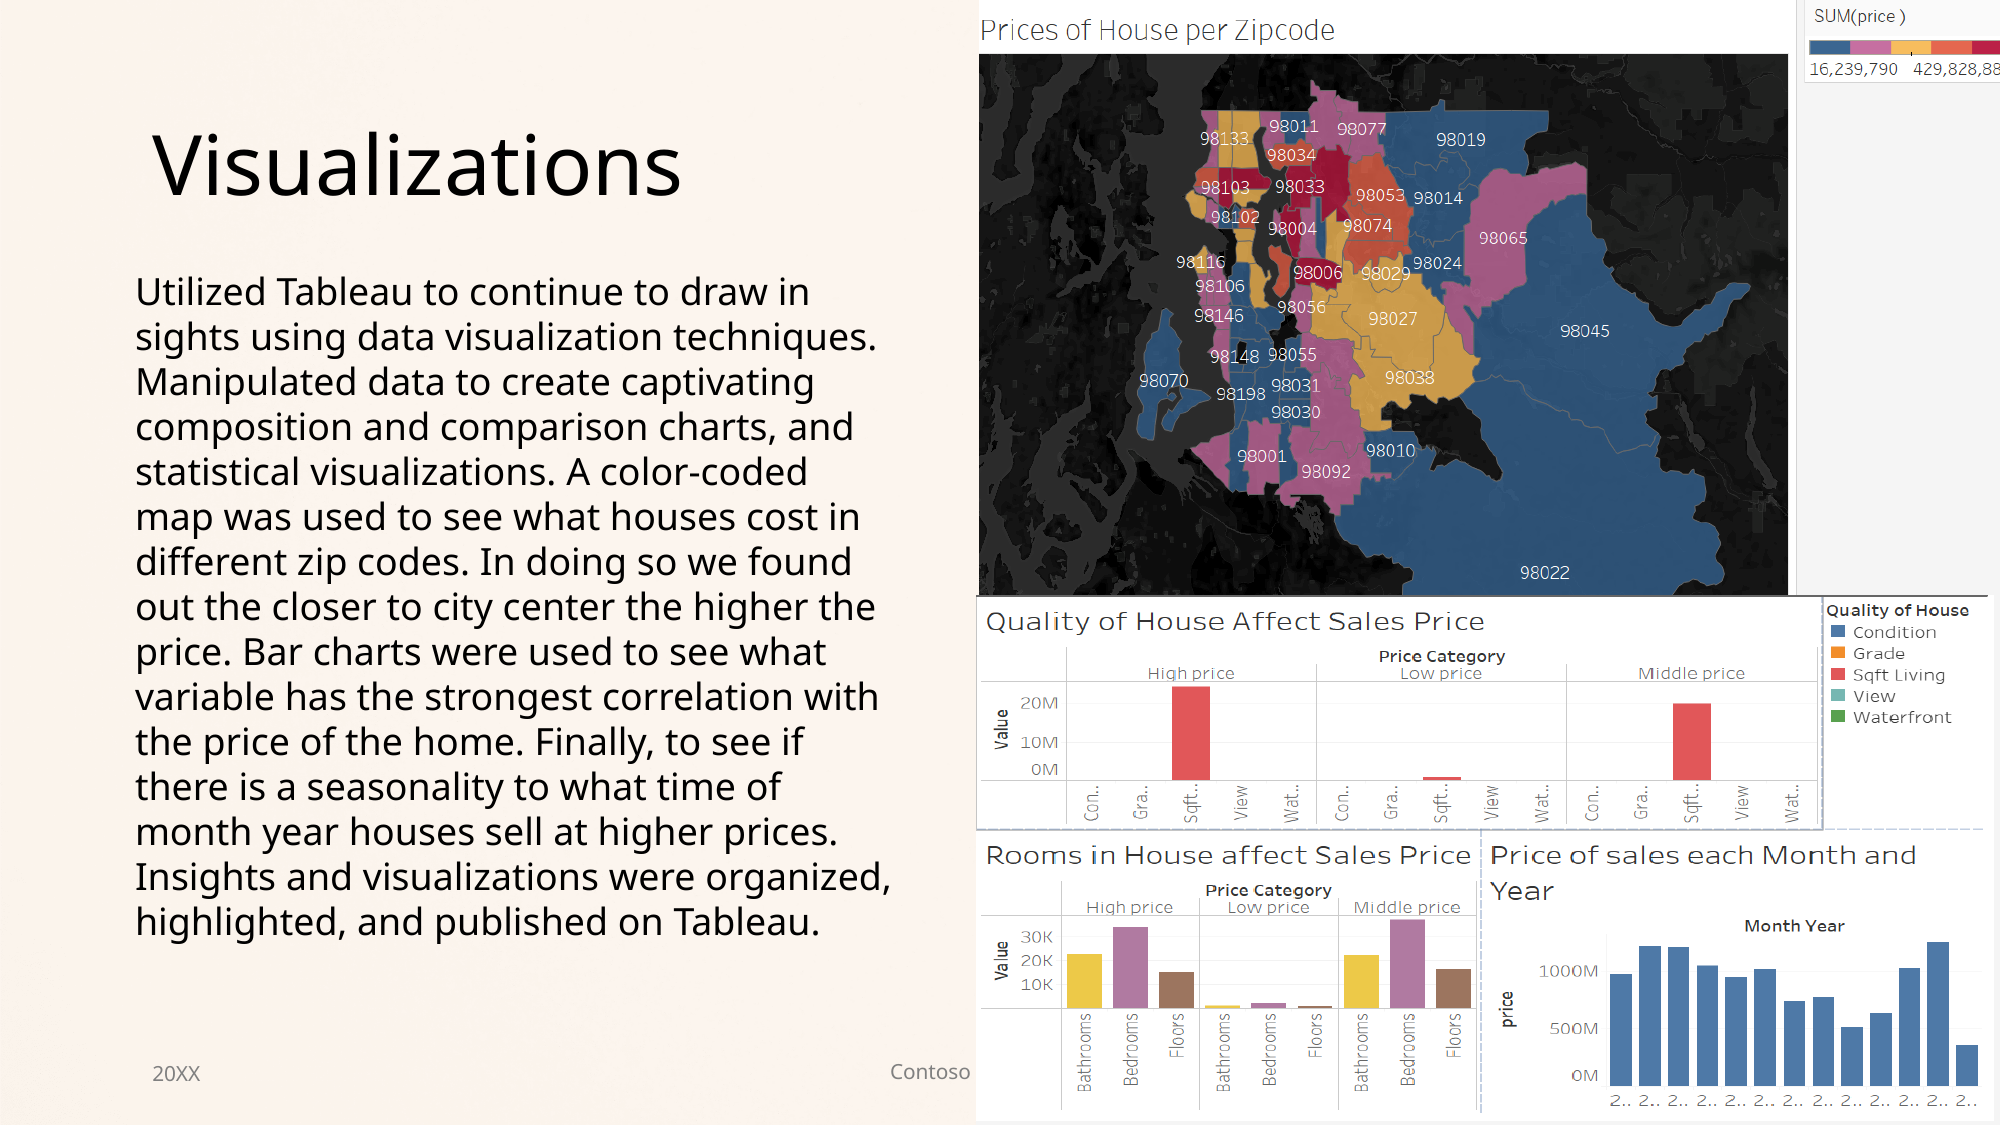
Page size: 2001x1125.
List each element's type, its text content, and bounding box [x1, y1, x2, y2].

text_box Utilized Tableau to continue to draw in sights using data visualization techniques. Manipulated data to create captivating composition and comparison charts, and statistical visualizations. A color-coded map was used to see what houses cost in different zip codes. In doing so we found out the closer to city center the higher the price. Bar charts were used to see what variable has the strongest correlation with the price of the home. Finally, to see if there is a seasonality to what time of month year houses sell at higher prices. Insights and visualizations were organized, highlighted, and published on Tableau. [120, 260, 911, 951]
title Visualizations [137, 115, 979, 221]
slide_number 20XX [137, 1042, 588, 1103]
footer Contoso business plan [662, 1042, 976, 1103]
picture [0, 0, 2000, 1125]
